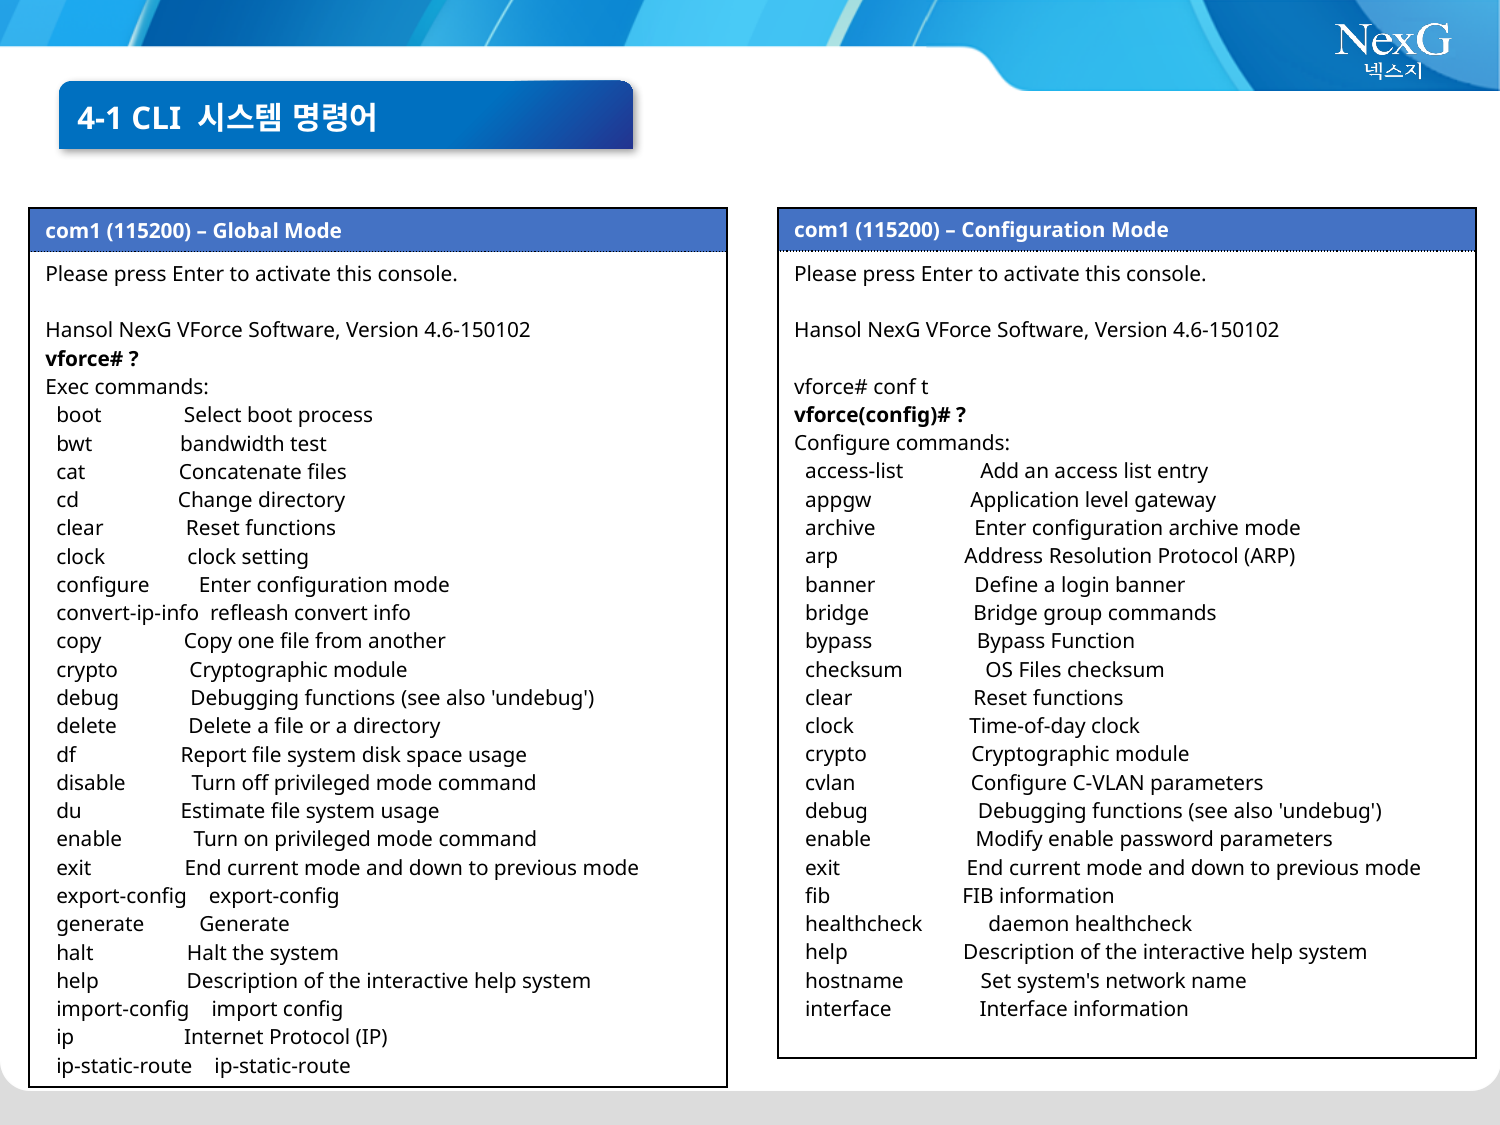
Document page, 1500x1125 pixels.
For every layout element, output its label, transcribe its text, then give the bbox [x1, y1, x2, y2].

table_cell Please press Enter to activate this console. Hansol NexG VForce Software, Version 4.6-150102 vforce# ? Exec commands: boot Select boot process bwt bandwidth test cat Concatenate files cd Change directory clear Reset functions clock clock setting configure Enter configuration mode convert-ip-info refleash convert info copy Copy one file from another crypto Cryptographic module debug Debugging functions (see also 'undebug') delete Delete a file or a directory df Report file system disk space usage disable Turn off privileged mode command du Estimate file system usage enable Turn on privileged mode command exit End current mode and down to previous mode export-config export-config generate Generate halt Halt the system help Description of the interactive help system import-config import config ip Internet Protocol (IP) ip-static-route ip-static-route [30, 252, 726, 1086]
table_cell Please press Enter to activate this console. Hansol NexG VForce Software, Version 4.6-150102 vforce# conf t vforce(config)# ? Configure commands: access-list Add an access list entry appgw Application level gateway archive Enter configuration archive mode arp Address Resolution Protocol (ARP) banner Define a login banner bridge Bridge group commands bypass Bypass Function checksum OS Files checksum clear Reset functions clock Time-of-day clock crypto Cryptographic module cvlan Configure C-VLAN parameters debug Debugging functions (see also 'undebug') enable Modify enable password parameters exit End current mode and down to previous mode fib FIB information healthcheck daemon healthcheck help Description of the interactive help system hostname Set system's network name interface Interface information [779, 251, 1475, 1057]
picture [1335, 23, 1452, 80]
table_header com1 (115200) – Configuration Mode [779, 209, 1475, 251]
picture [0, 91, 1500, 1125]
text_box 4-1 CLI 시스템 명령어 [58, 80, 633, 149]
table_header com1 (115200) – Global Mode [30, 209, 726, 252]
